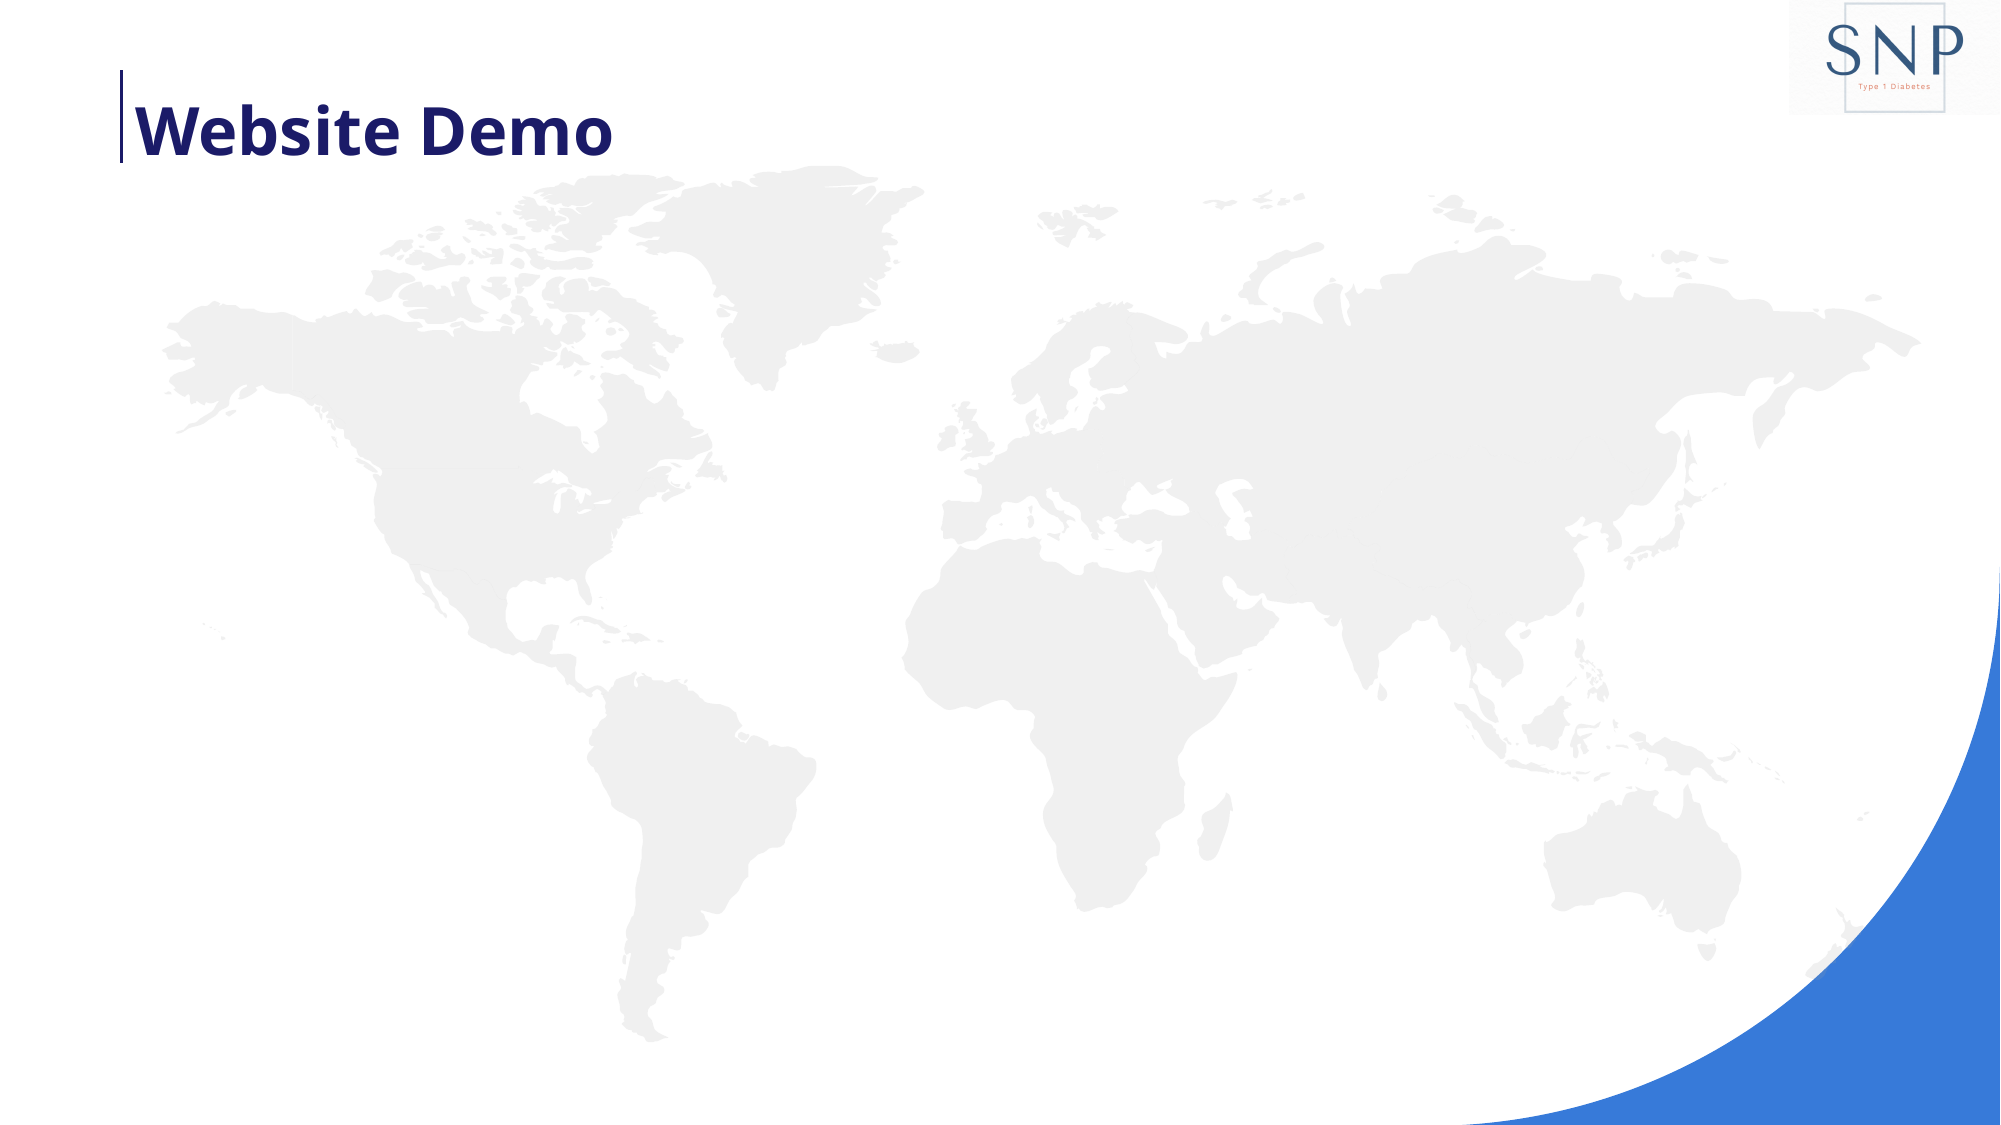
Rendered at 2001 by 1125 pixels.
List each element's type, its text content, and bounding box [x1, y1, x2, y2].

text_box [161, 165, 1922, 1043]
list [1789, 0, 2000, 115]
title Website Demo [102, 62, 1716, 177]
